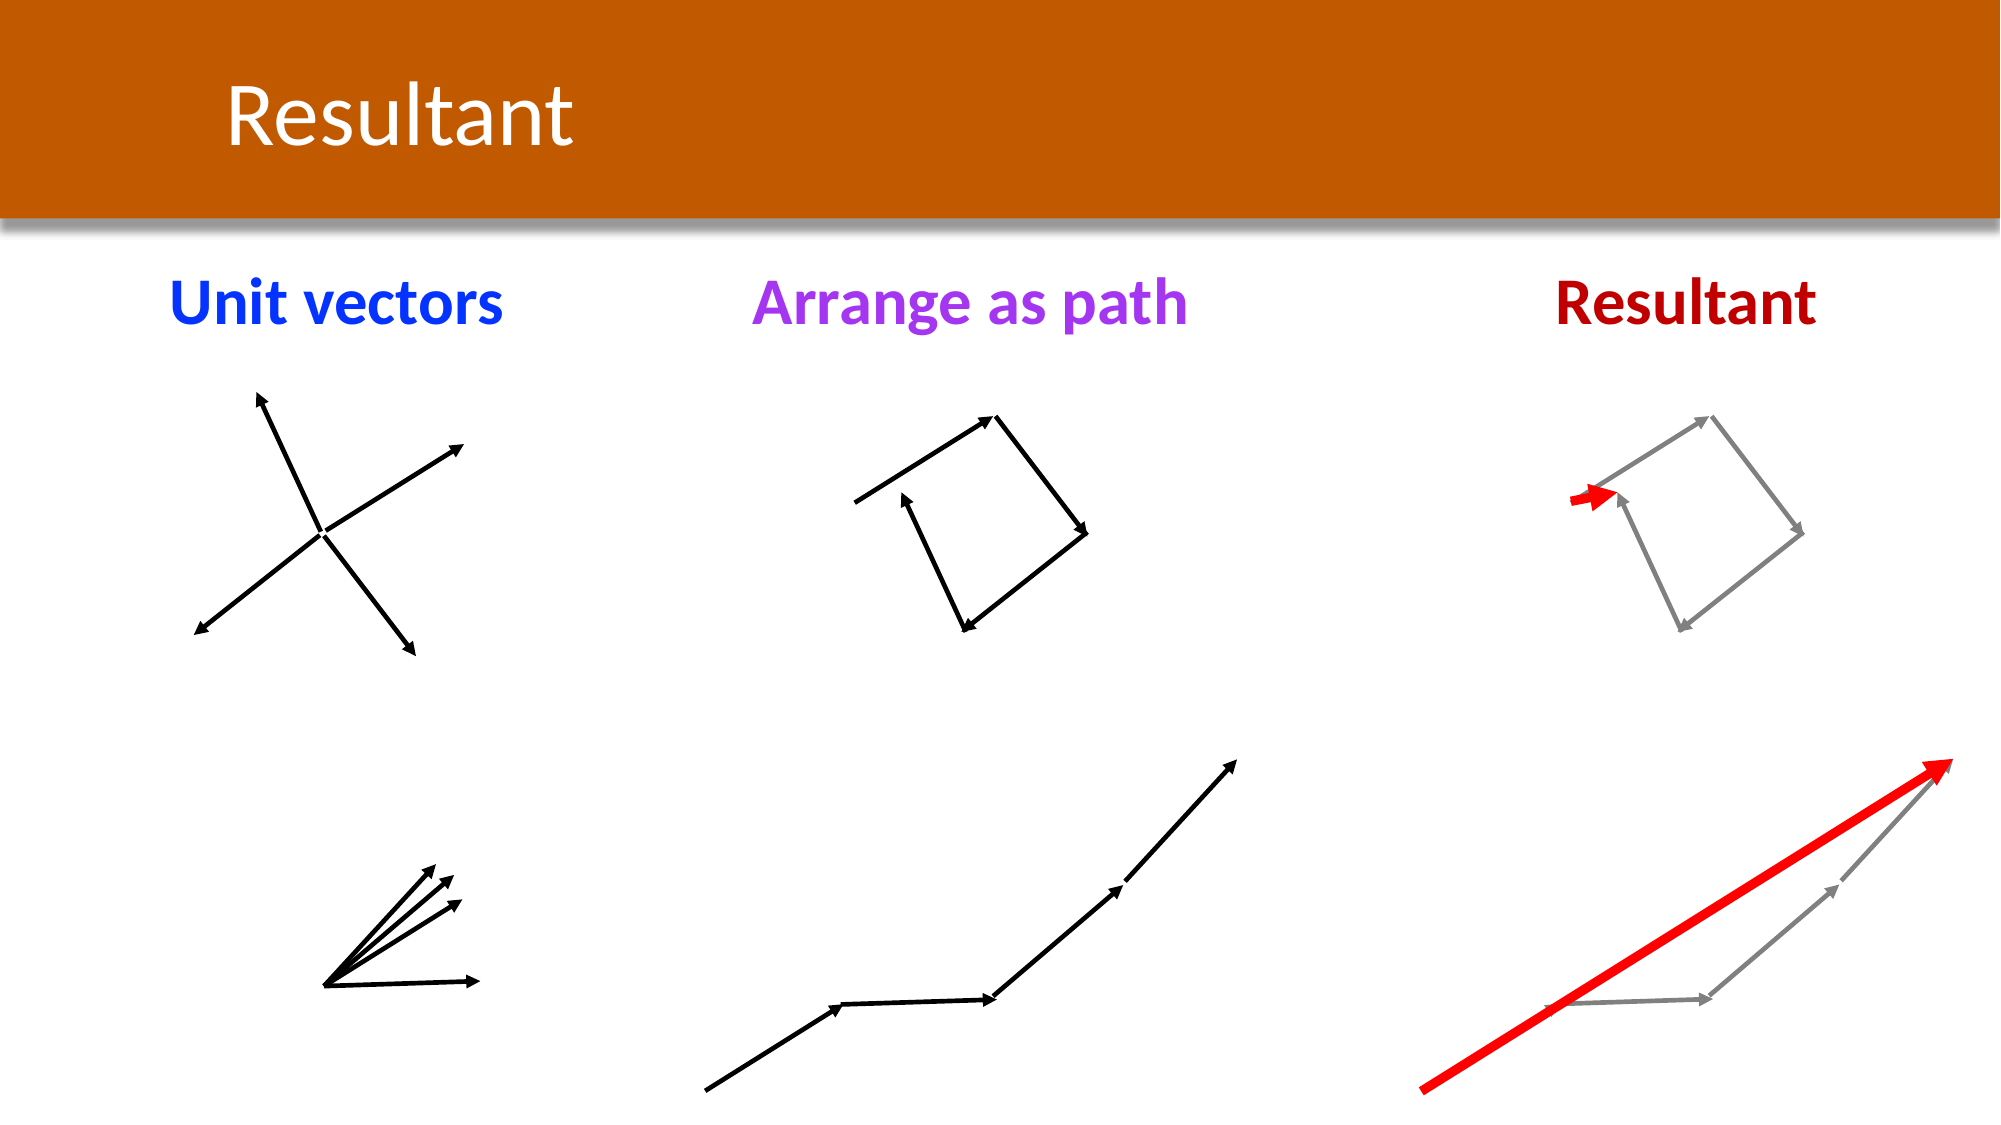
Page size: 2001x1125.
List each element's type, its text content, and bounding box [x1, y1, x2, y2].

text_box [153, 250, 521, 987]
text_box [0, 0, 2000, 219]
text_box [705, 250, 1237, 1091]
text_box Resultant [210, 17, 2000, 201]
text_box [1421, 250, 1954, 1092]
